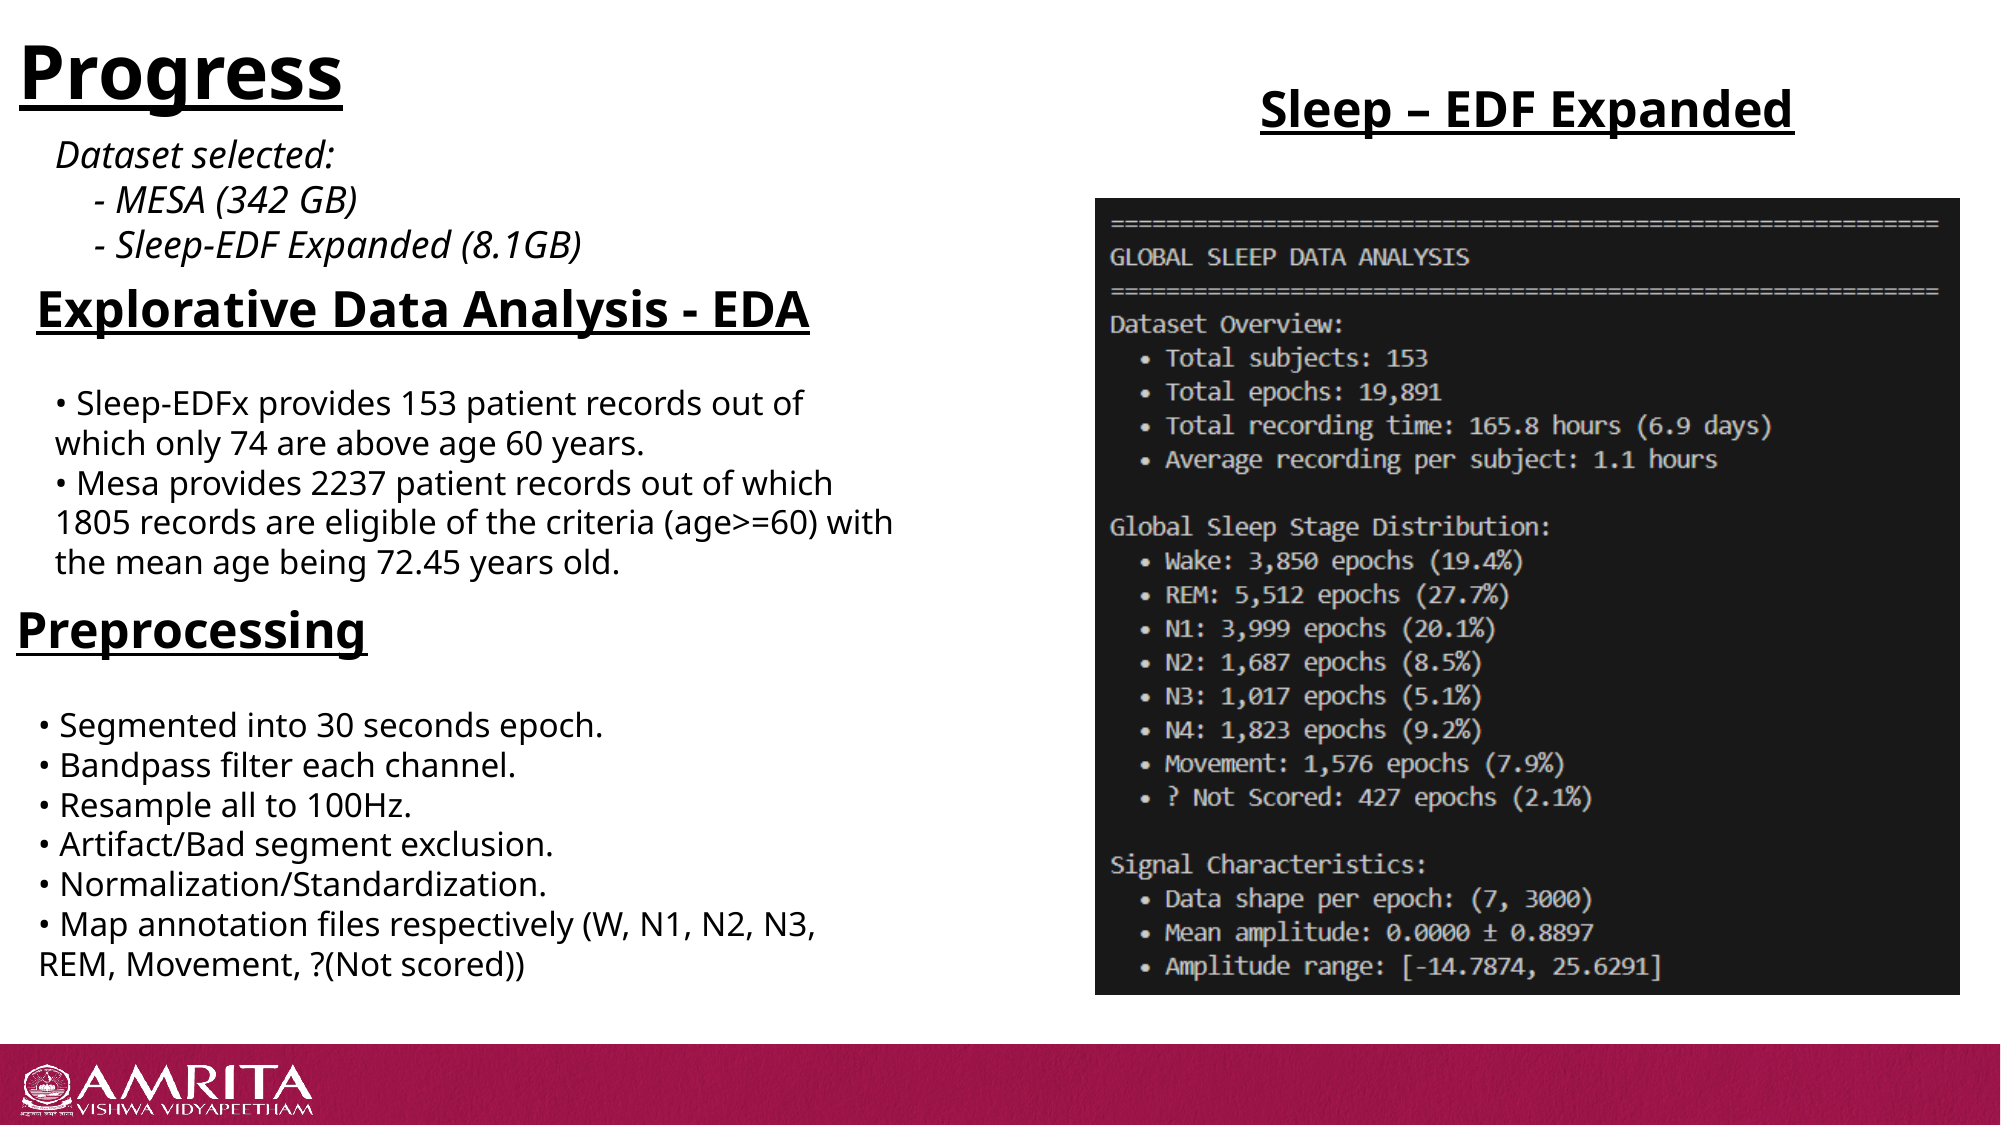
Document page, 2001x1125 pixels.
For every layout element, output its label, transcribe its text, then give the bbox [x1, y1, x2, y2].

text_box Sleep – EDF Expanded [1144, 70, 1911, 145]
picture [0, 1044, 2001, 1125]
text_box • Sleep-EDFx provides 153 patient records out of which only 74 are above age 60 years. • Mesa provides 2237 patient records out of which 1805 records are eligible of the criteria (age>=60) with the mean age being 72.45 years old. [40, 374, 914, 589]
text_box Explorative Data Analysis - EDA [21, 269, 825, 345]
text_box Progress [4, 17, 359, 122]
picture [1095, 198, 1960, 995]
text_box • Segmented into 30 seconds epoch. • Bandpass filter each channel. • Resample all to 100Hz. • Artifact/Bad segment exclusion. • Normalization/Standardization. • Map annotation files respectively (W, N1, N2, N3, REM, Movement, ?(Not scored)) [23, 696, 897, 991]
text_box Dataset selected: - MESA (342 GB) - Sleep-EDF Expanded (8.1GB) [40, 123, 1642, 273]
text_box Preprocessing [1, 591, 383, 667]
